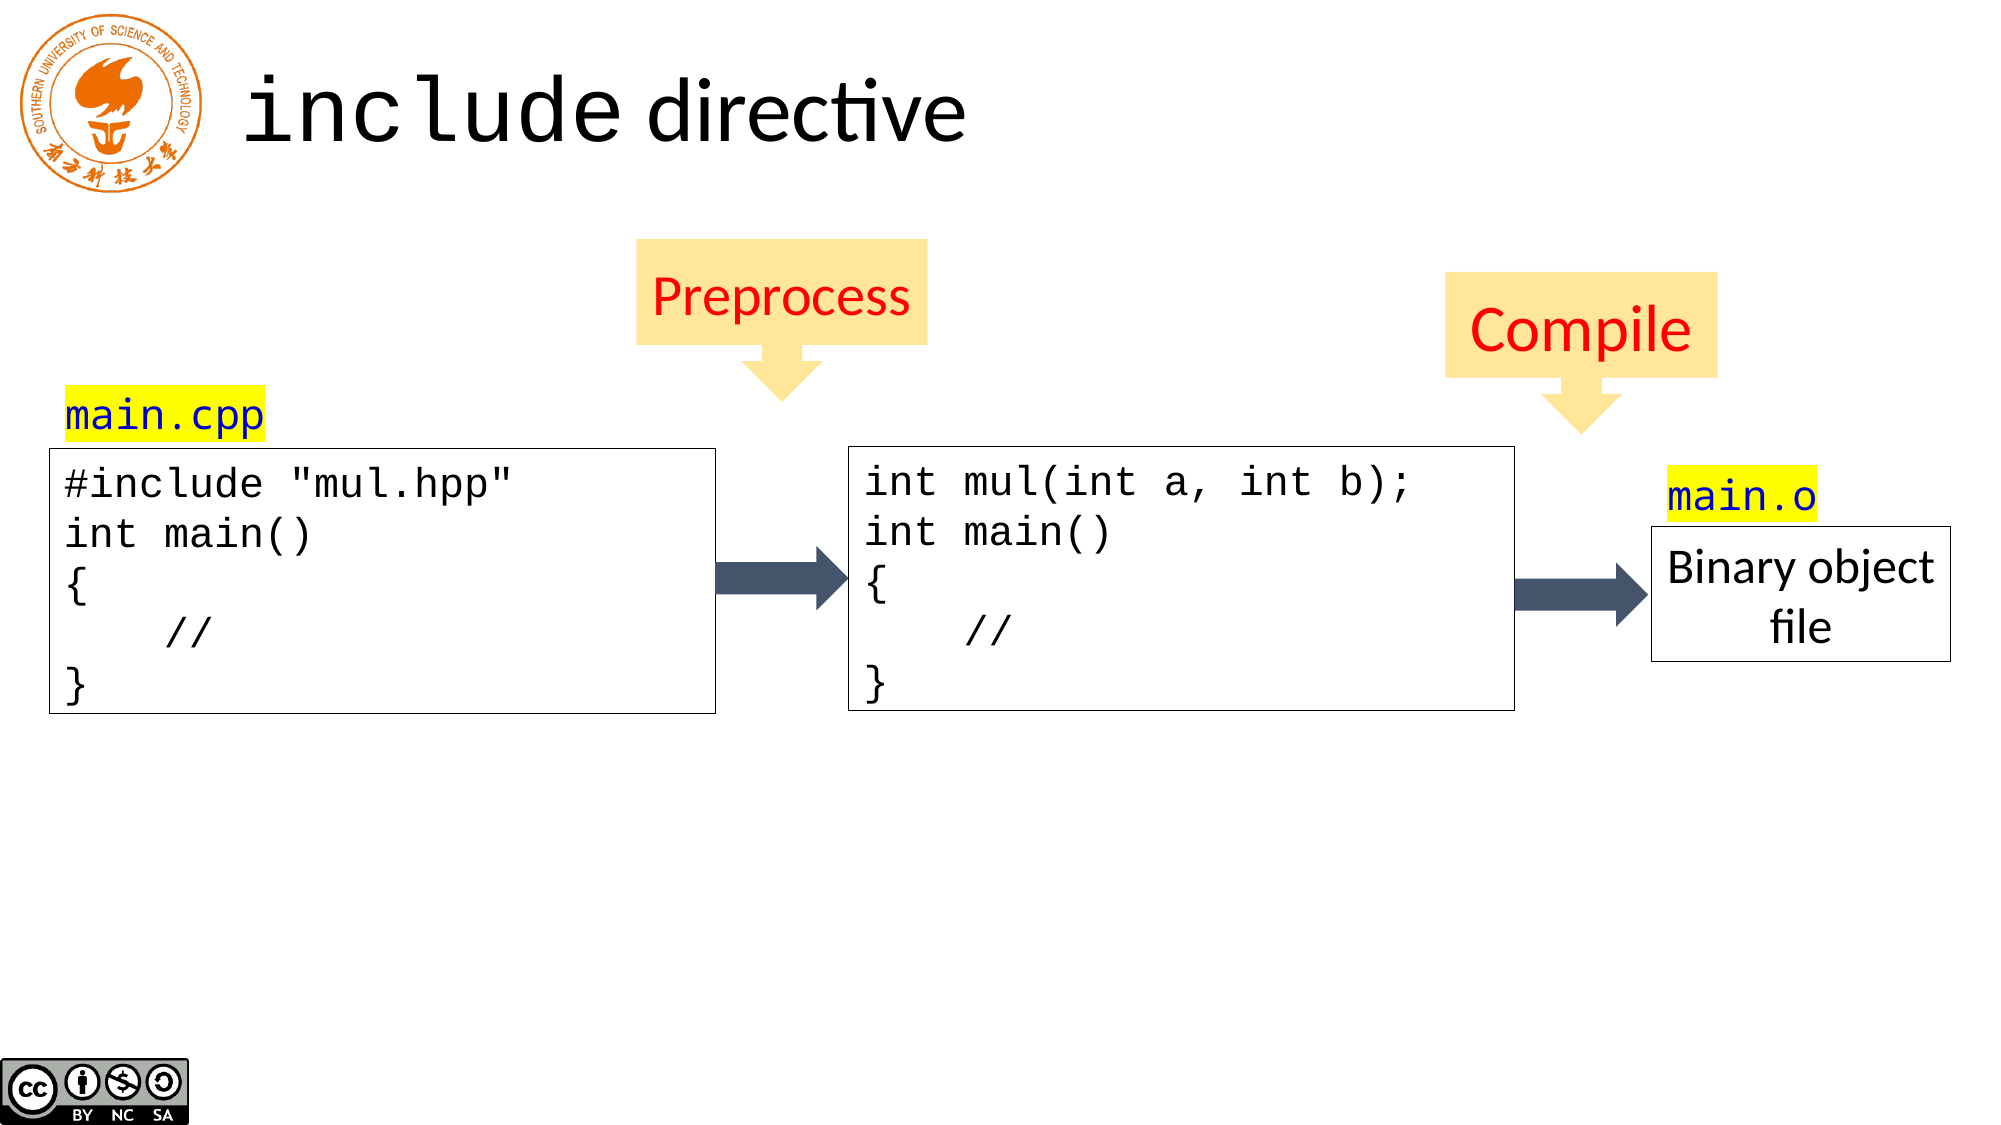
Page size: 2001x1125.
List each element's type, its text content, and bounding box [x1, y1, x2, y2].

text_box #include "mul.hpp" int main() { // } [49, 448, 716, 714]
text_box Binary object file [1651, 526, 1951, 662]
picture [0, 1058, 189, 1125]
text_box Preprocess [635, 238, 929, 404]
title include directive [225, 43, 1951, 181]
text_box int mul(int a, int b); int main() { // } [848, 446, 1515, 711]
text_box [1513, 560, 1650, 630]
picture [18, 11, 202, 194]
text_box [714, 543, 851, 613]
text_box main.cpp [50, 380, 280, 446]
text_box Compile [1444, 270, 1719, 437]
text_box main.o [1652, 460, 1833, 526]
